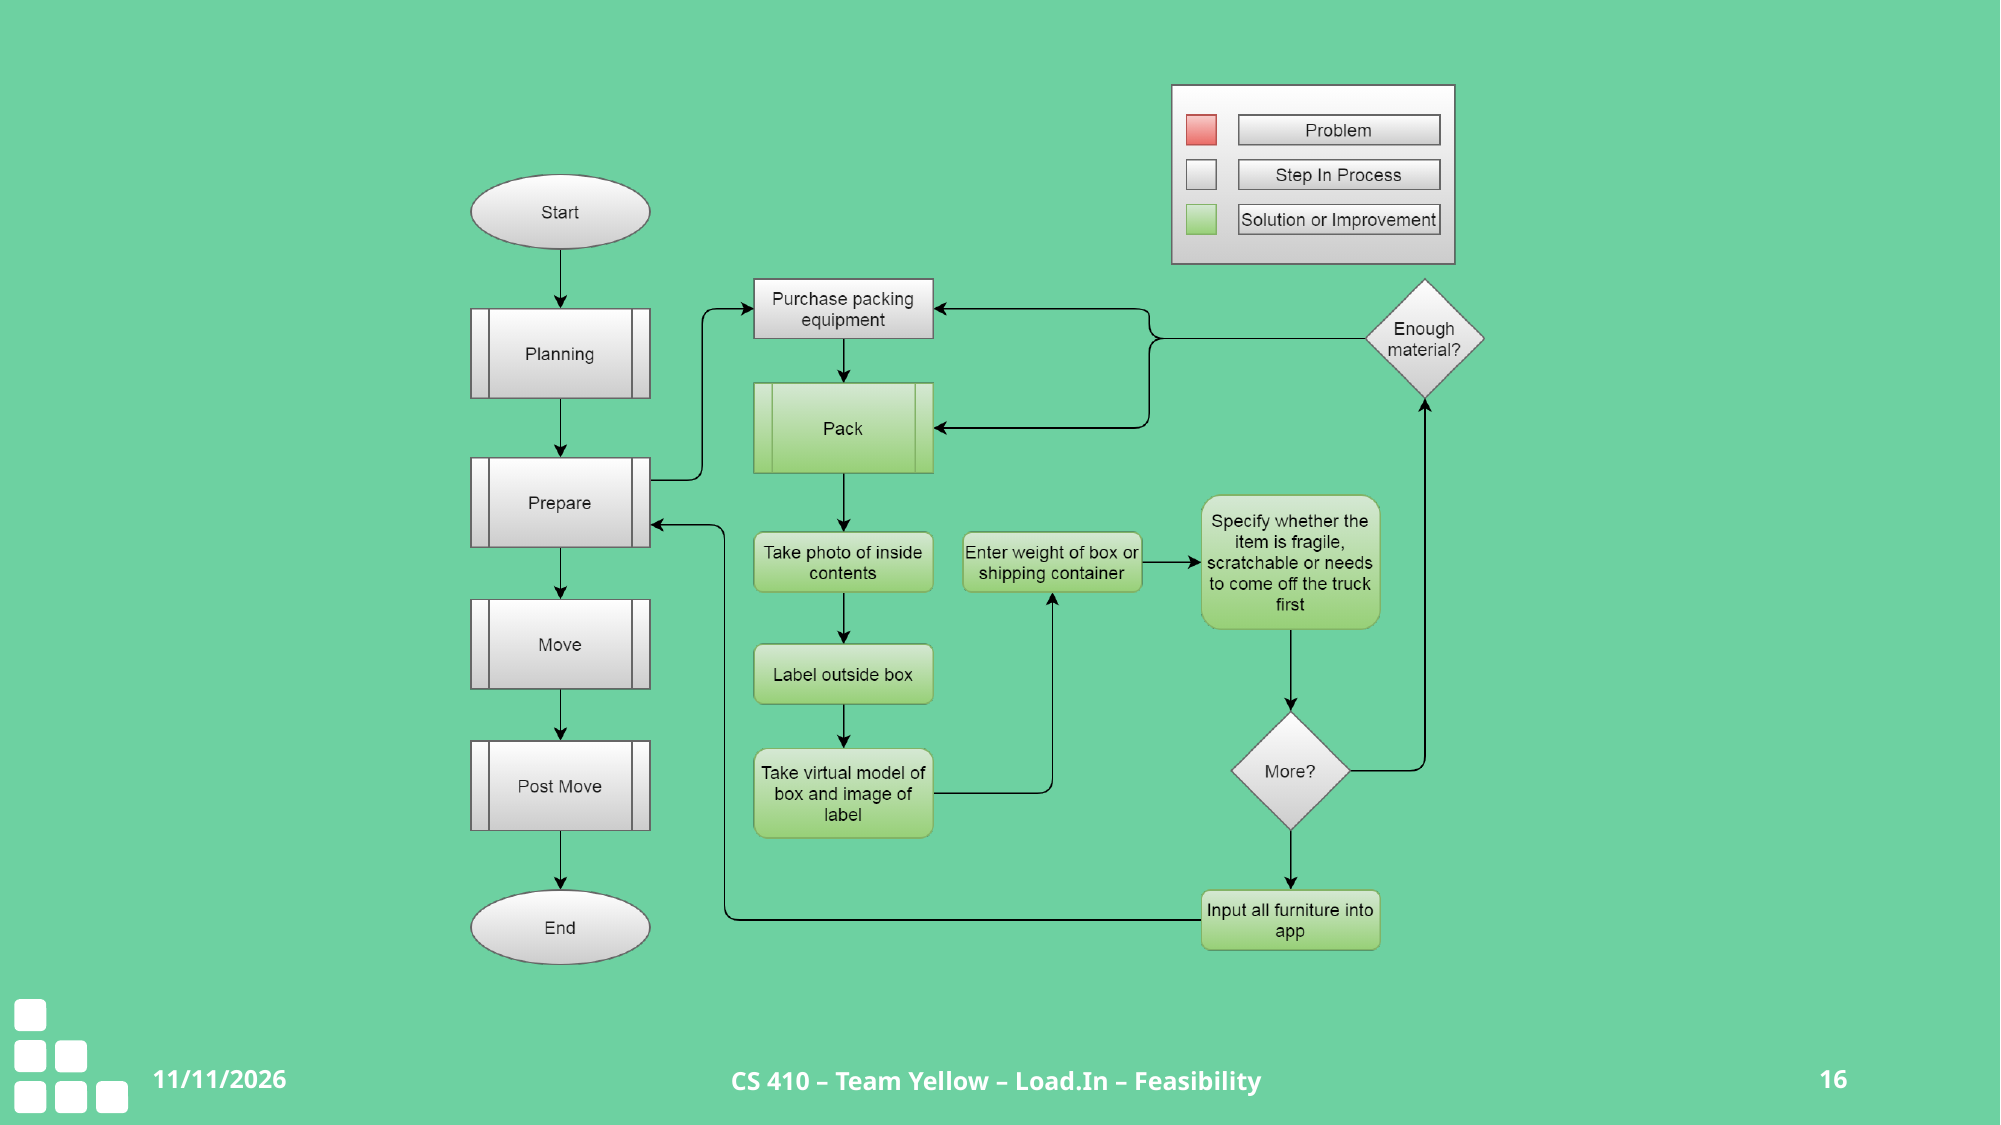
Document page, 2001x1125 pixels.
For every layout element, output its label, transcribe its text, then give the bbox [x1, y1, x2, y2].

text_box <number> [1412, 1035, 1863, 1125]
picture [470, 84, 1485, 965]
text_box 10/08/2020 [137, 1035, 588, 1125]
text_box CS 410 – Team Yellow – Load.In – Feasibility [662, 1035, 1338, 1125]
